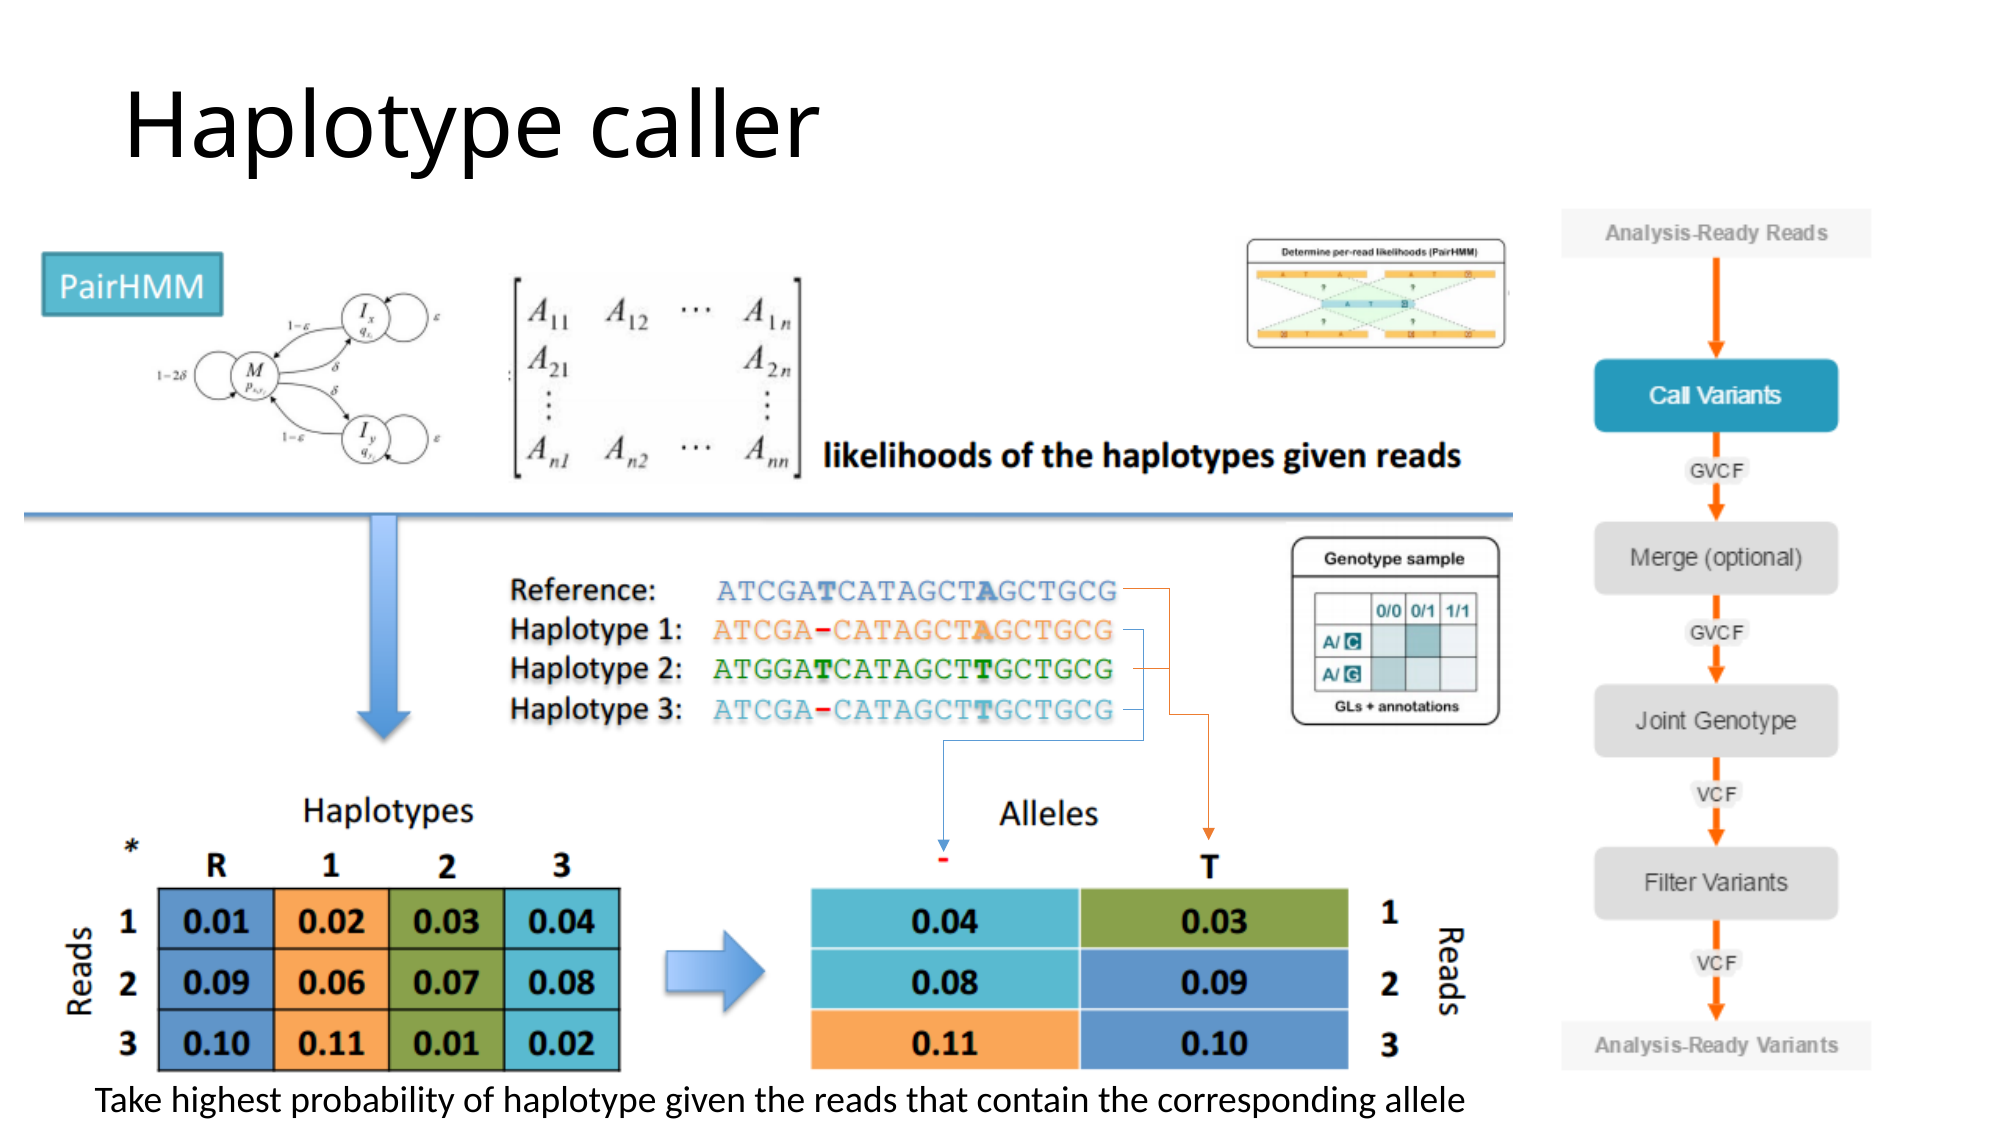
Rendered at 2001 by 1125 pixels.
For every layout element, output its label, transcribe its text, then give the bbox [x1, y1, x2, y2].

title Haplotype caller [107, 19, 1833, 237]
picture [1539, 188, 1898, 1090]
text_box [1063, 694, 1315, 734]
picture [24, 236, 1513, 1085]
text_box Take highest probability of haplotype given the reads that contain the corresponding allele [79, 1085, 1483, 1125]
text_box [932, 640, 1155, 841]
